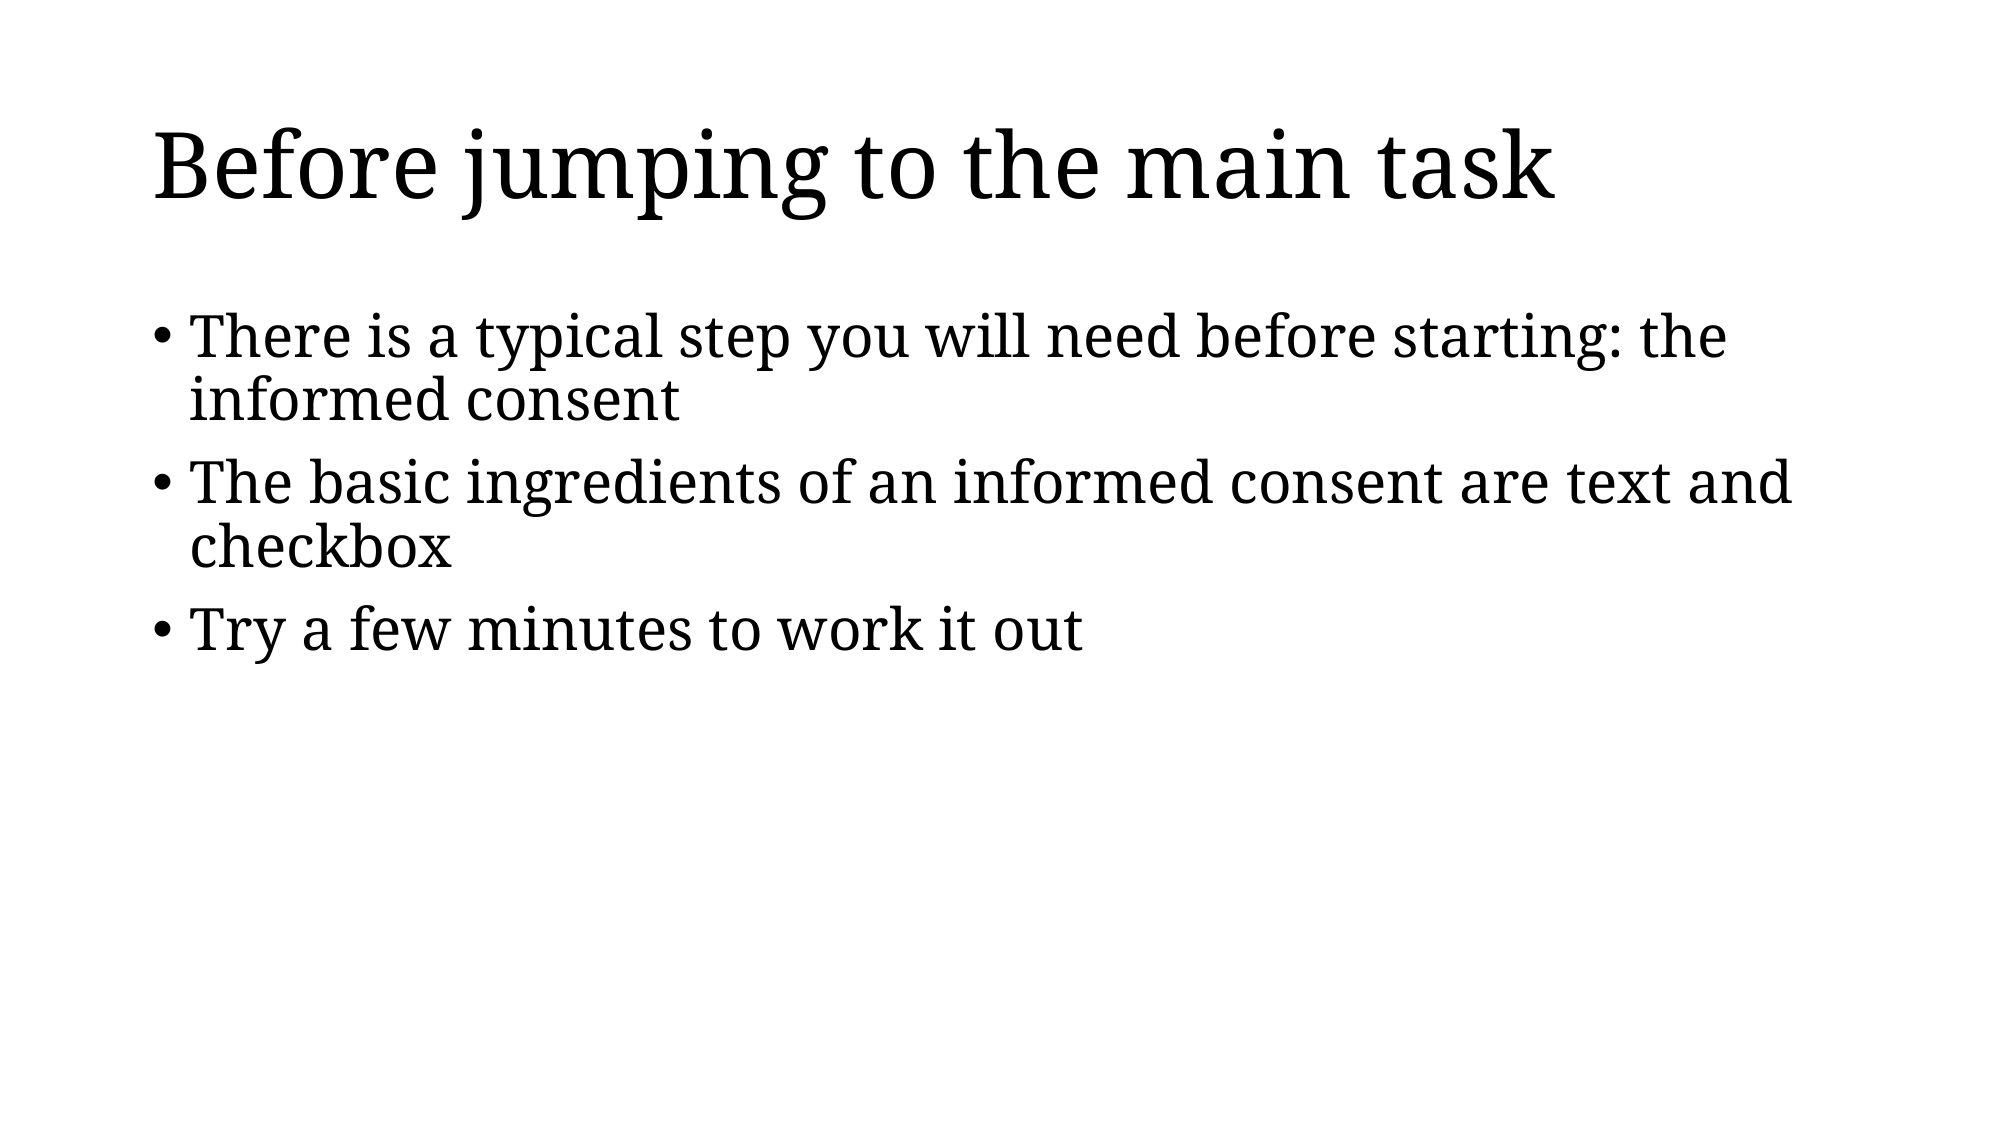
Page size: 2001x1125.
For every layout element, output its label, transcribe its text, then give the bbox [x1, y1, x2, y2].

list There is a typical step you will need before starting: the informed consent The basic ingredients of an informed consent are text and checkbox Try a few minutes to work it out [137, 299, 1863, 1014]
title Before jumping to the main task [137, 59, 1863, 278]
